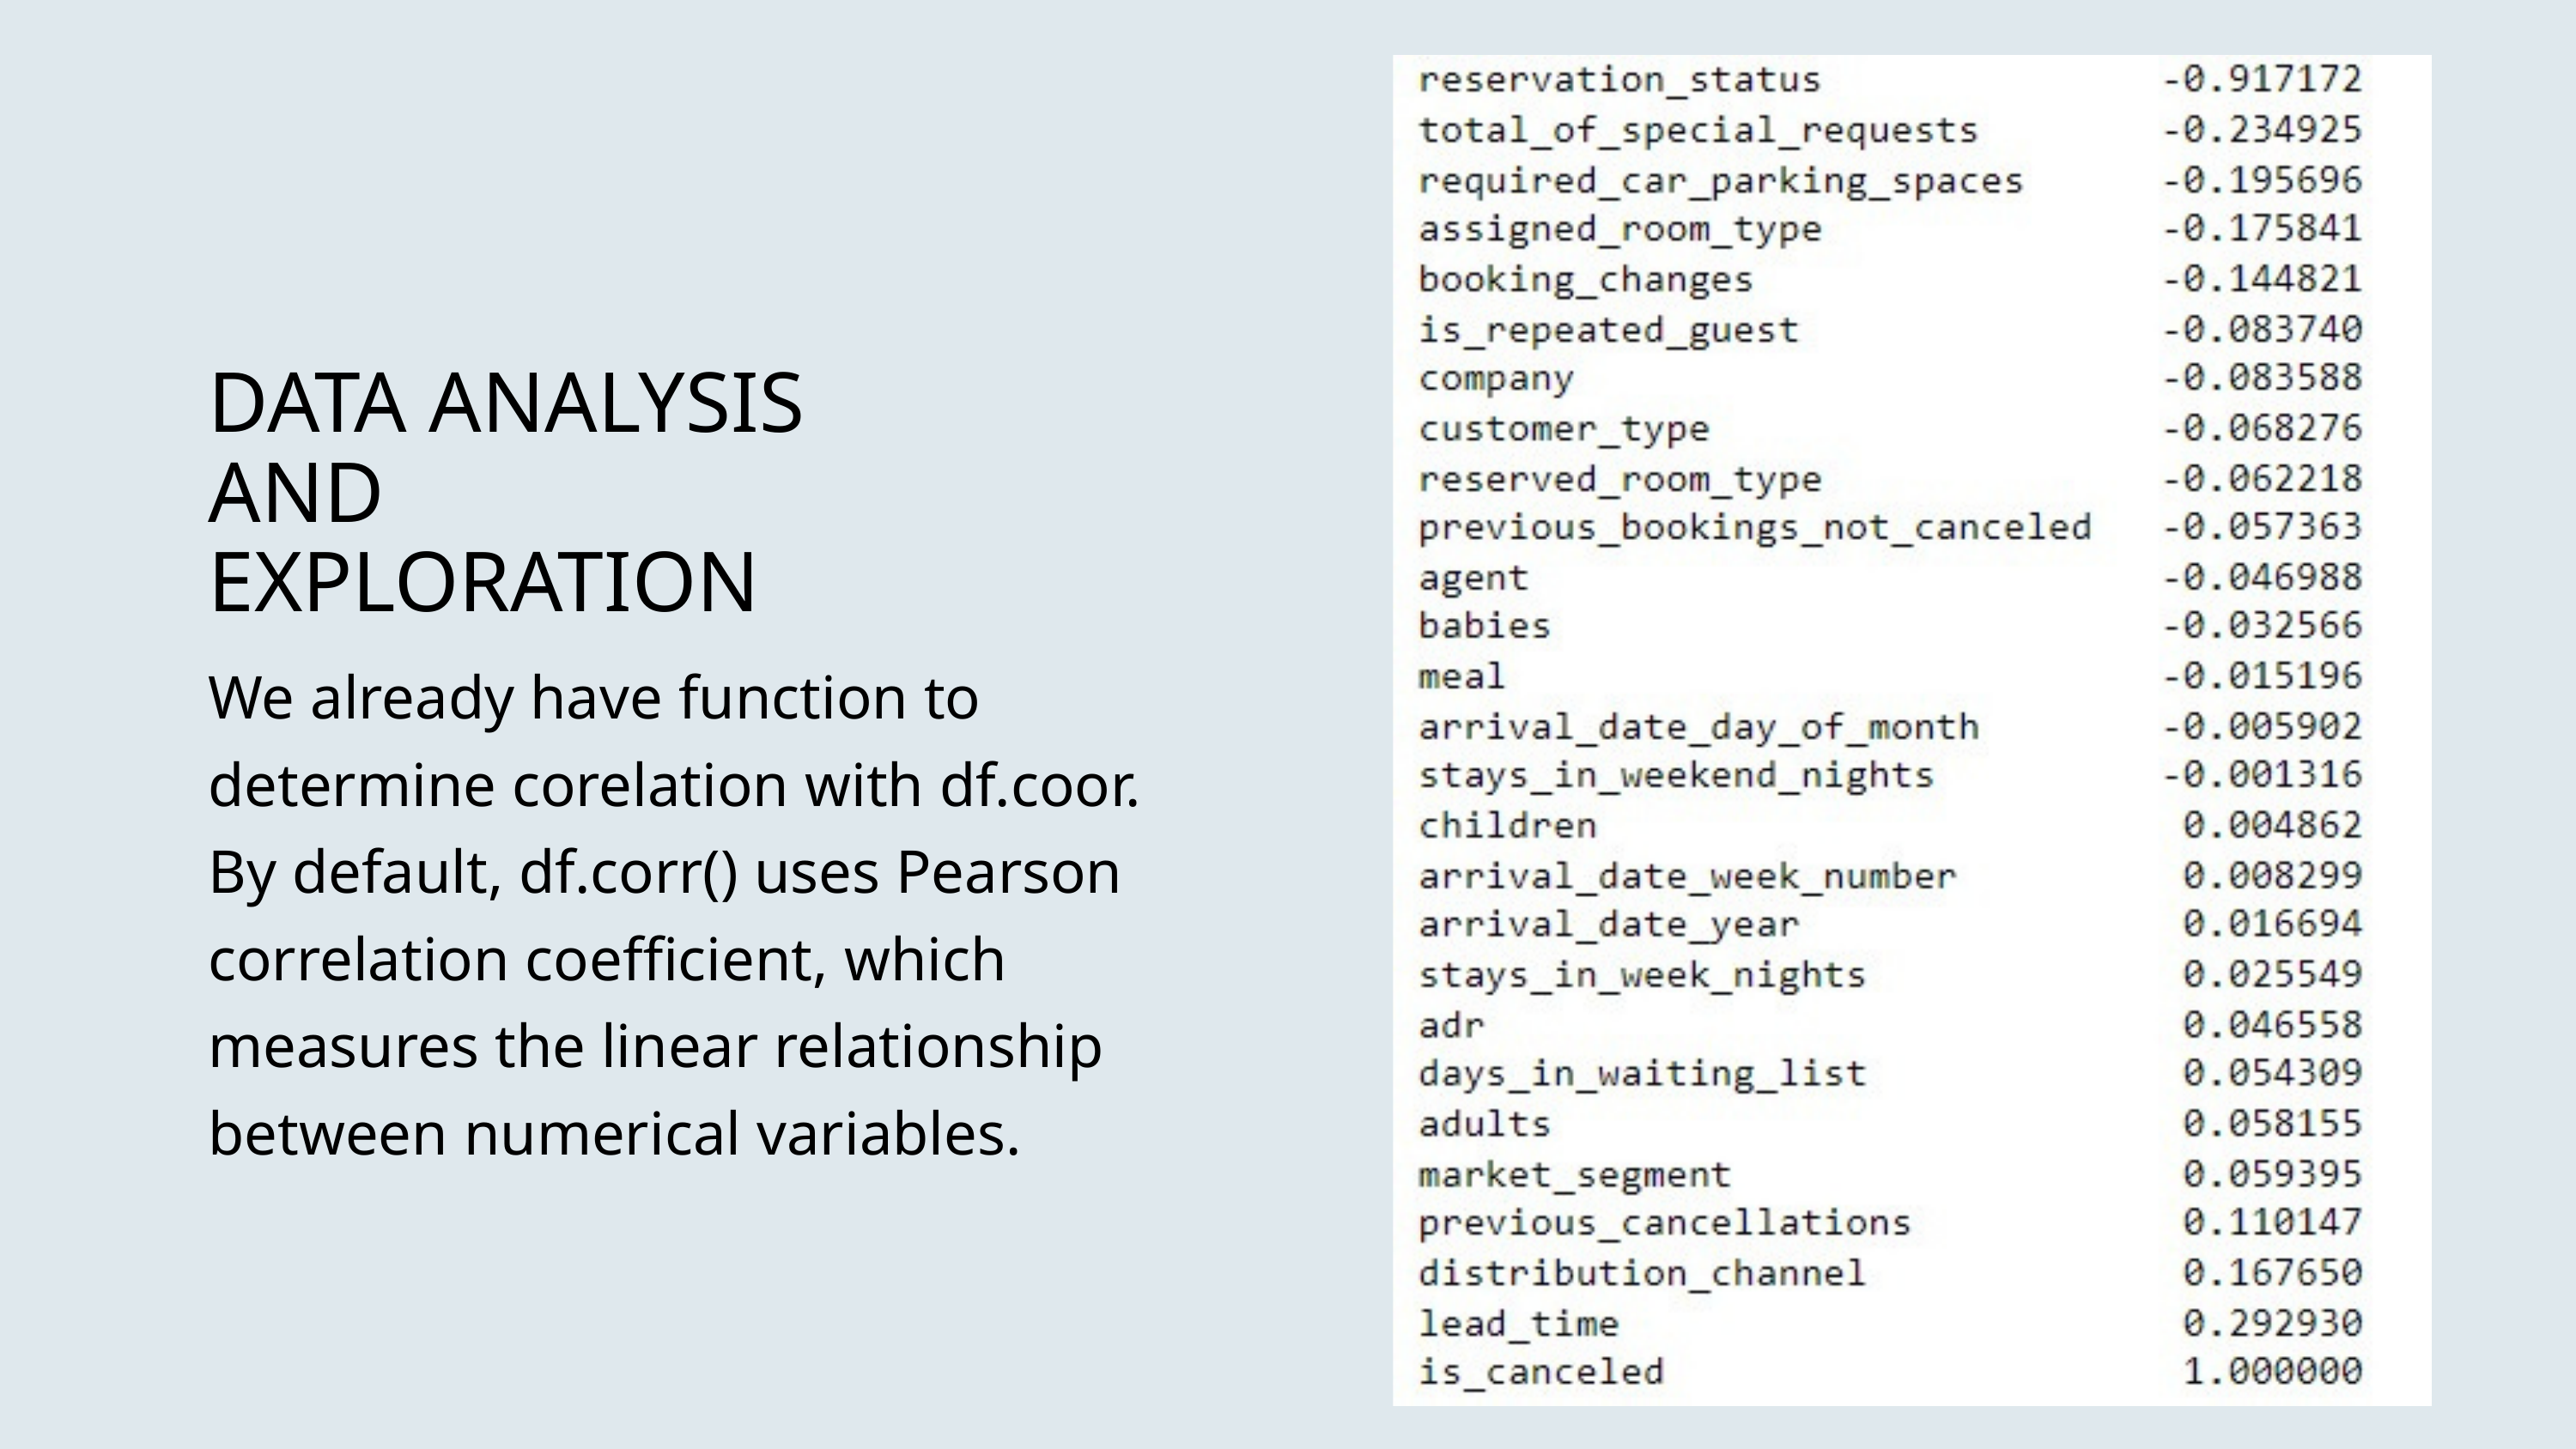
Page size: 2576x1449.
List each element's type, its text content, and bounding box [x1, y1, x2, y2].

text_box We already have function to determine corelation with df.coor. By default, df.corr() uses Pearson correlation coefficient, which measures the linear relationship between numerical variables. [208, 643, 1195, 1167]
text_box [1393, 55, 2433, 1406]
text_box DATA ANALYSIS AND EXPLORATION [208, 359, 821, 629]
